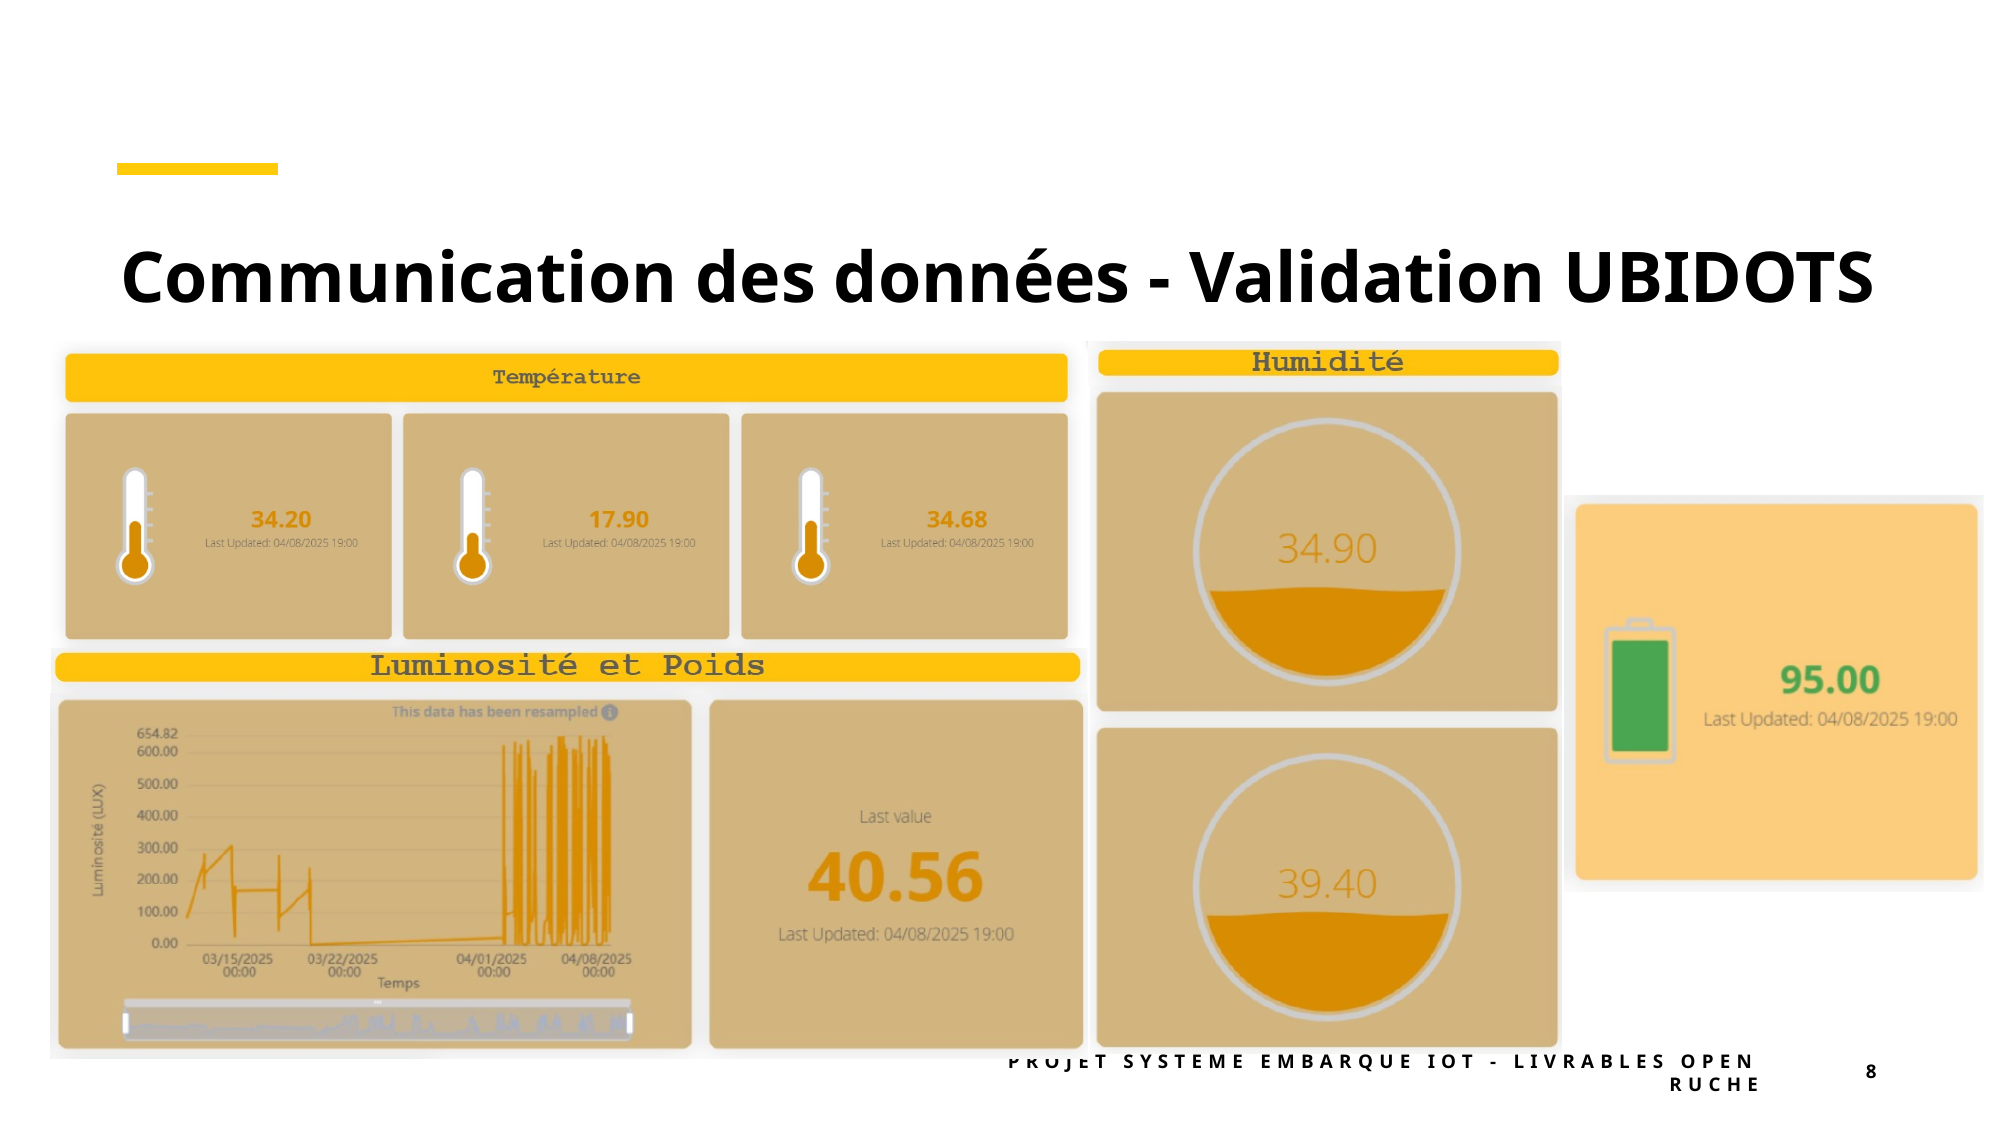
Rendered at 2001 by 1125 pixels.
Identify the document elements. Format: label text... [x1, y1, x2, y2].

picture [1563, 495, 1984, 892]
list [51, 341, 1088, 648]
footer Projet Système Embarqué IoT - Livrables Open Ruche [896, 1042, 1772, 1103]
title Communication des données - Validation UBIDOTS [105, 224, 1892, 405]
picture [50, 648, 1088, 1059]
slide_number 8 [1772, 1042, 1892, 1103]
picture [1088, 341, 1562, 1054]
